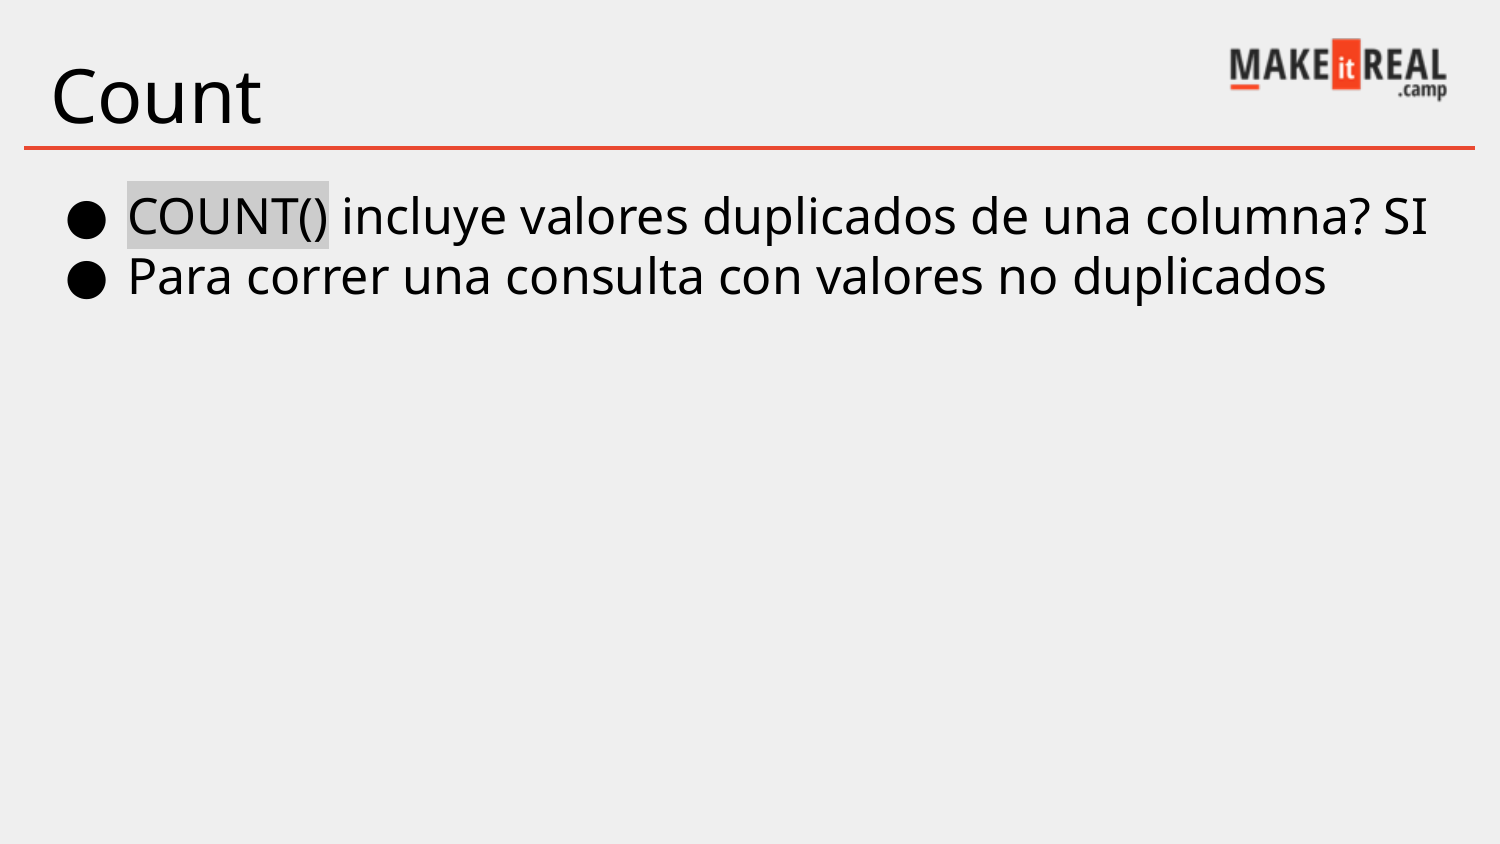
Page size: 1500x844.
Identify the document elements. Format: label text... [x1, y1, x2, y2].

picture [1202, 15, 1476, 126]
text_box Count [35, 33, 1205, 137]
text_box COUNT() incluye valores duplicados de una columna? SI Para correr una consulta con valores no duplicados [37, 169, 1459, 790]
picture [24, 146, 1476, 151]
